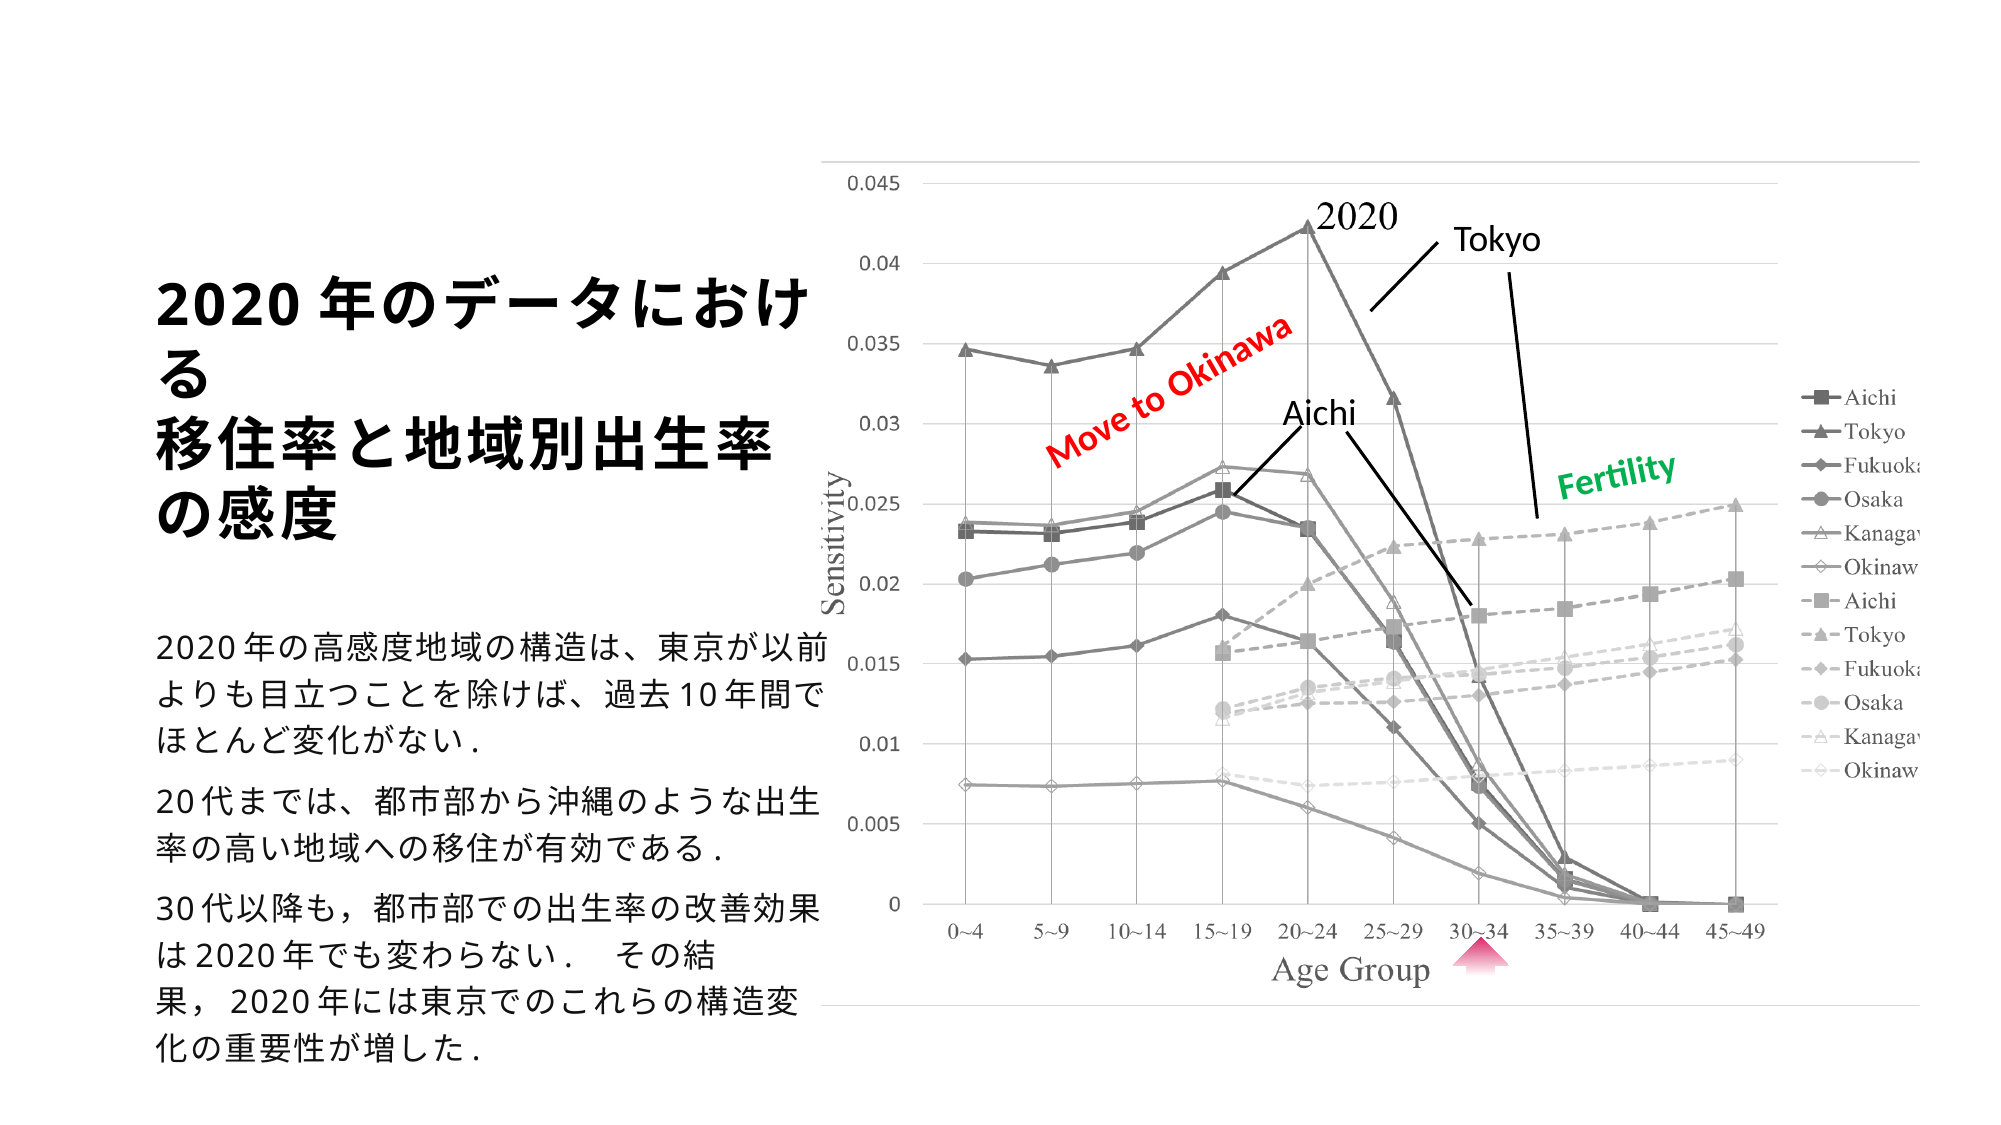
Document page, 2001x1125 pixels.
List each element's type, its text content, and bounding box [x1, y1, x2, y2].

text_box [1346, 431, 1472, 606]
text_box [1509, 272, 1538, 519]
title 2020年のデータにおける 移住率と地域別出生率の感度 [137, 75, 851, 563]
list 2020年の高感度地域の構造は、東京が以前よりも目立つことを除けば、過去10年間でほとんど変化がない. 20代までは、都市部から沖縄のような出生率の高い地域への移住が有効である. 30代以降も，都市部での出生率の改善効果は2020年でも変わらない. その結果，2020年には東京でのこれらの構造変化の重要性が増した. [137, 601, 851, 1089]
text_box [1233, 426, 1302, 496]
picture [821, 161, 1920, 1006]
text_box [1370, 242, 1438, 312]
